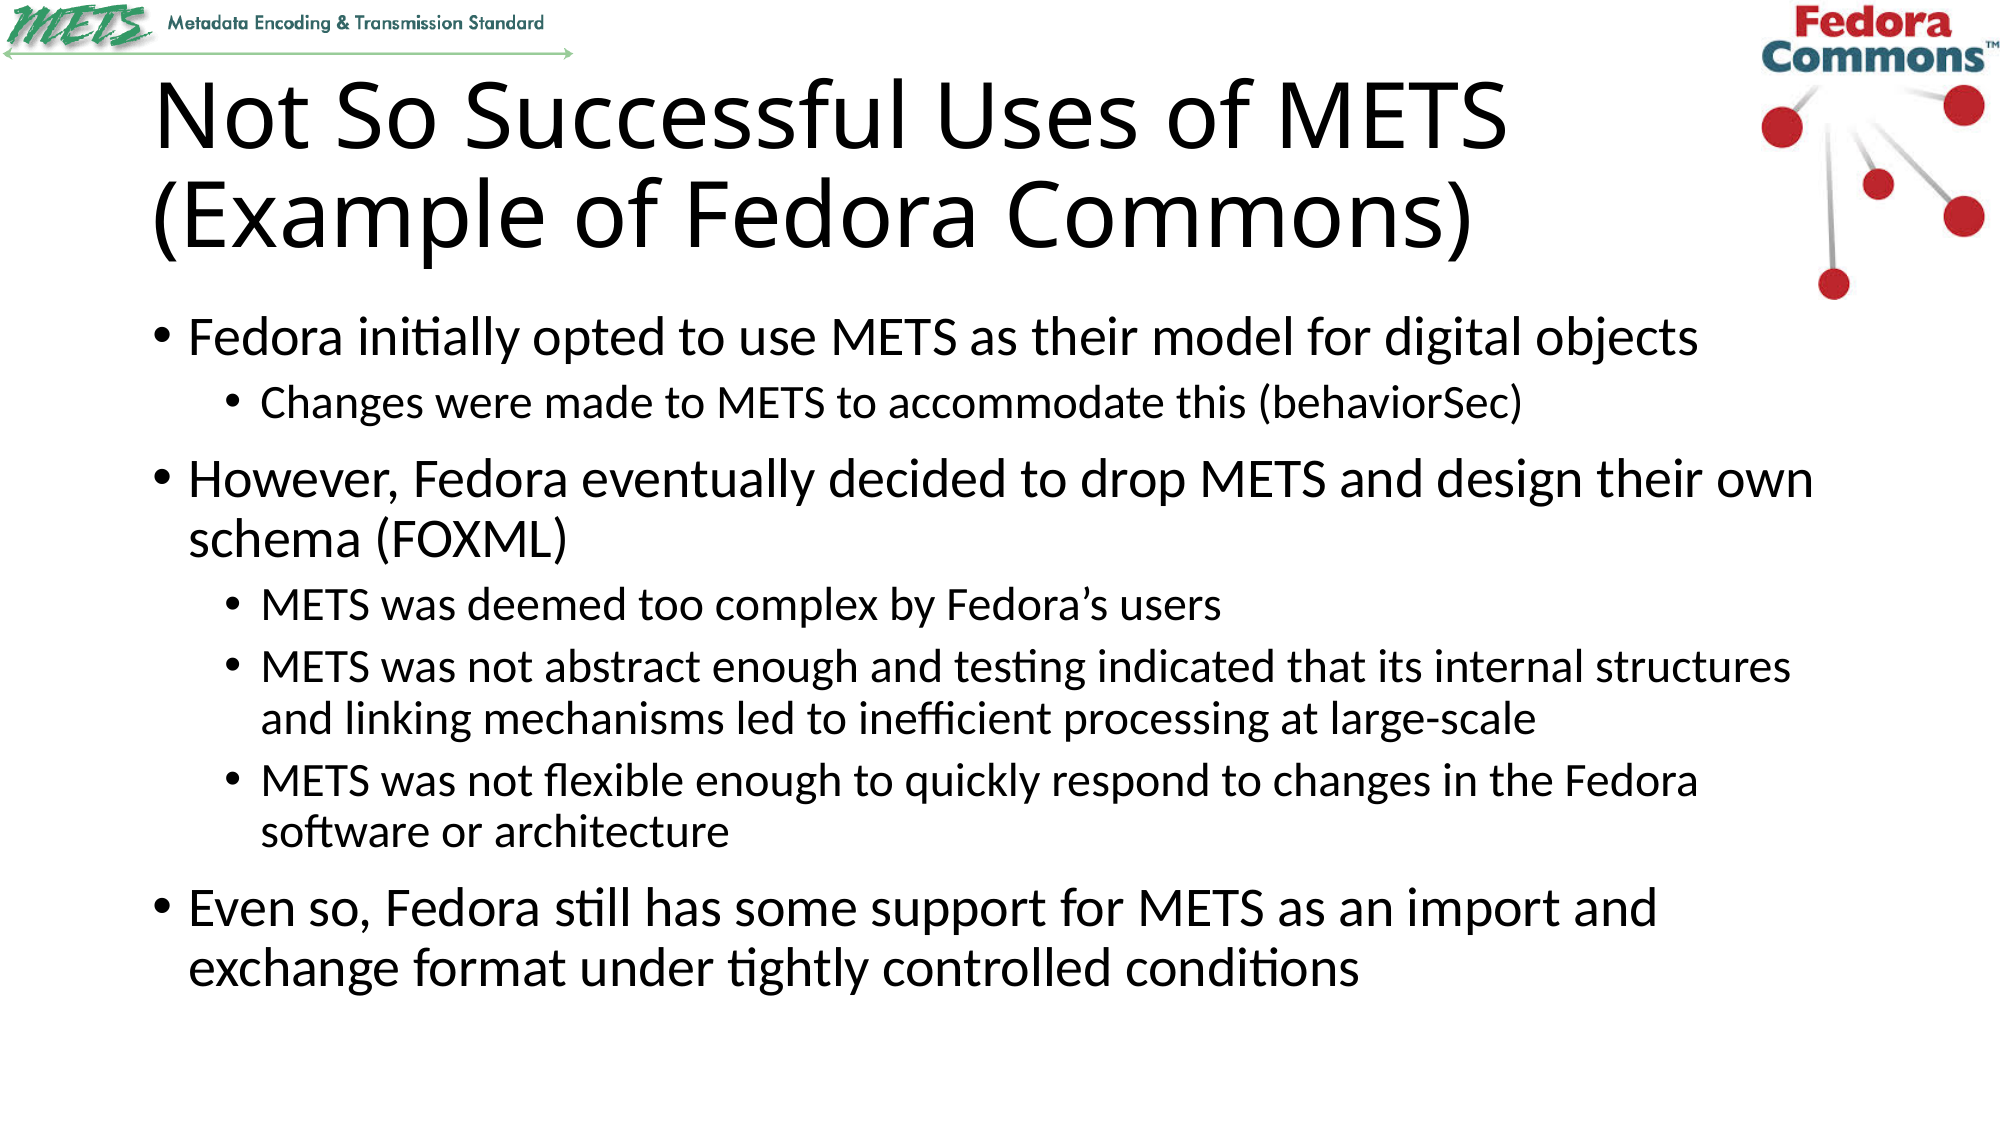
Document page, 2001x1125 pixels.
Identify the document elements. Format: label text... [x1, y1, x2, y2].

picture [1761, 0, 2000, 300]
title Not So Successful Uses of METS (Example of Fedora Commons) [137, 59, 1761, 278]
list Fedora initially opted to use METS as their model for digital objects Changes were made to METS to accommodate this (behaviorSec) However, Fedora eventually decided to drop METS and design their own schema (FOXML) METS was deemed too complex by Fedora’s users METS was not abstract enough and testing indicated that its internal structures and linking mechanisms led to inefficient processing at large-scale METS was not flexible enough to quickly respond to changes in the Fedora software or architecture Even so, Fedora still has some support for METS as an import and exchange format under tightly controlled conditions [137, 299, 1863, 1014]
